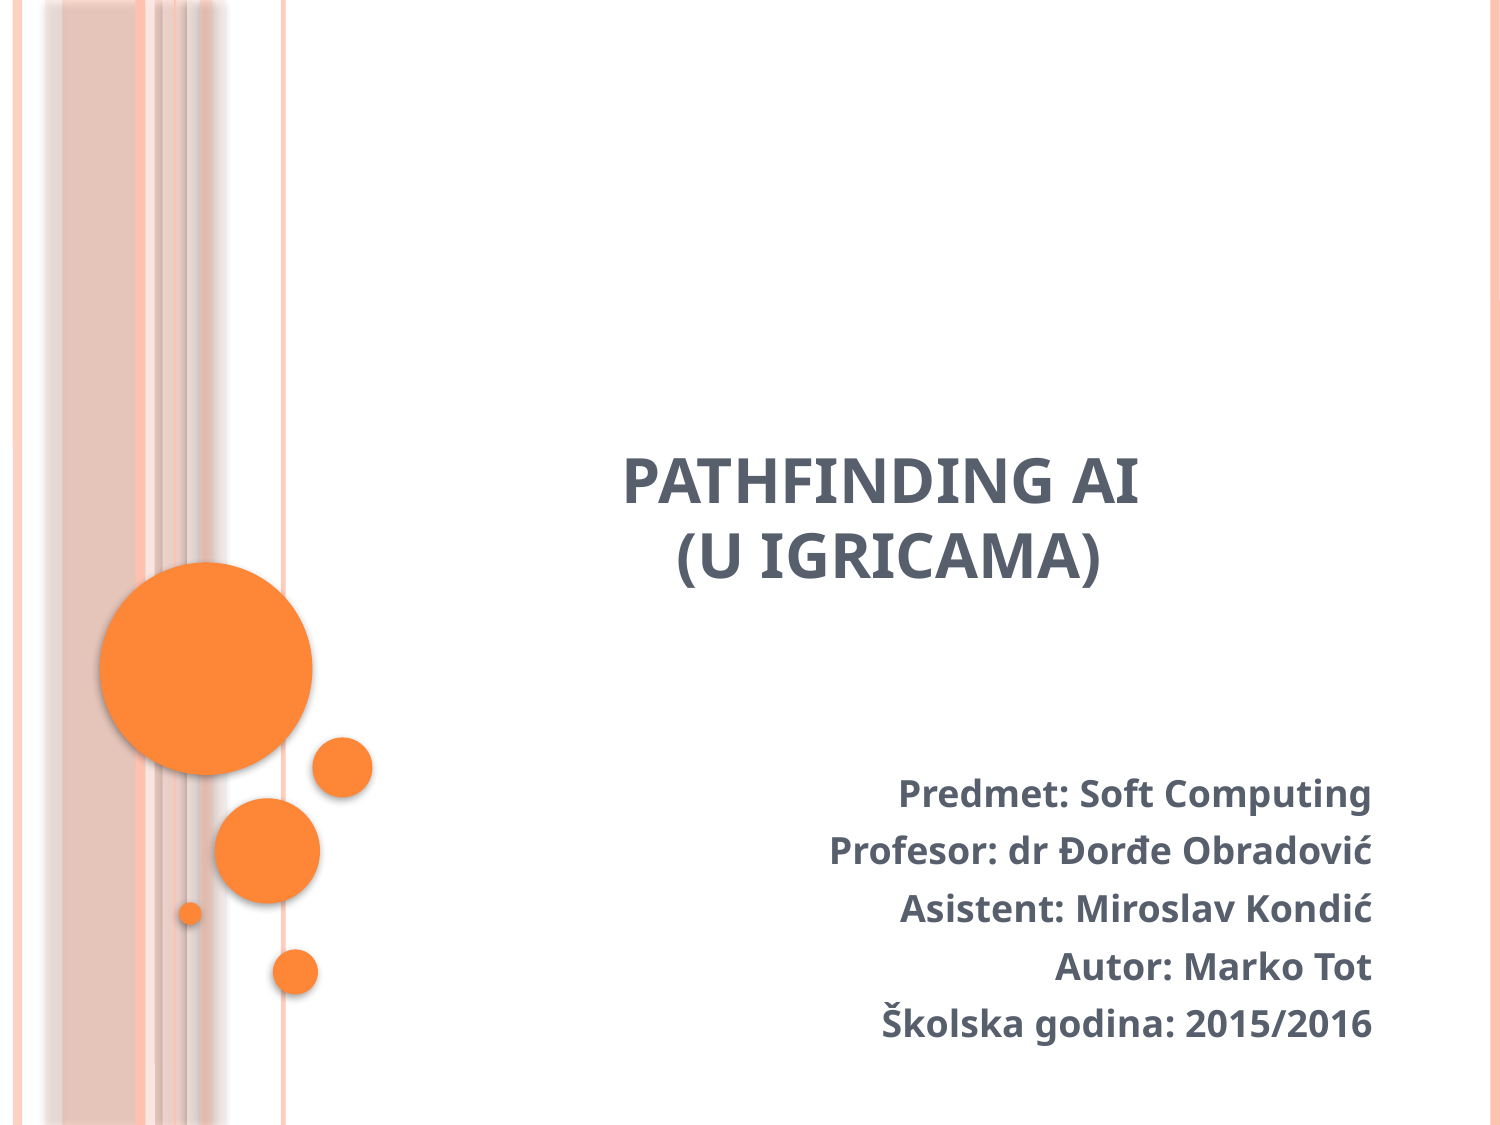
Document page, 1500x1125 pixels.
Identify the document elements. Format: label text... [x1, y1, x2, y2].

subtitle Predmet: Soft Computing Profesor: dr Đorđe Obradović Asistent: Miroslav Kondić Autor: Marko Tot Školska godina: 2015/2016 [375, 762, 1388, 1088]
title Pathfinding AI (U Igricama) [375, 287, 1388, 599]
